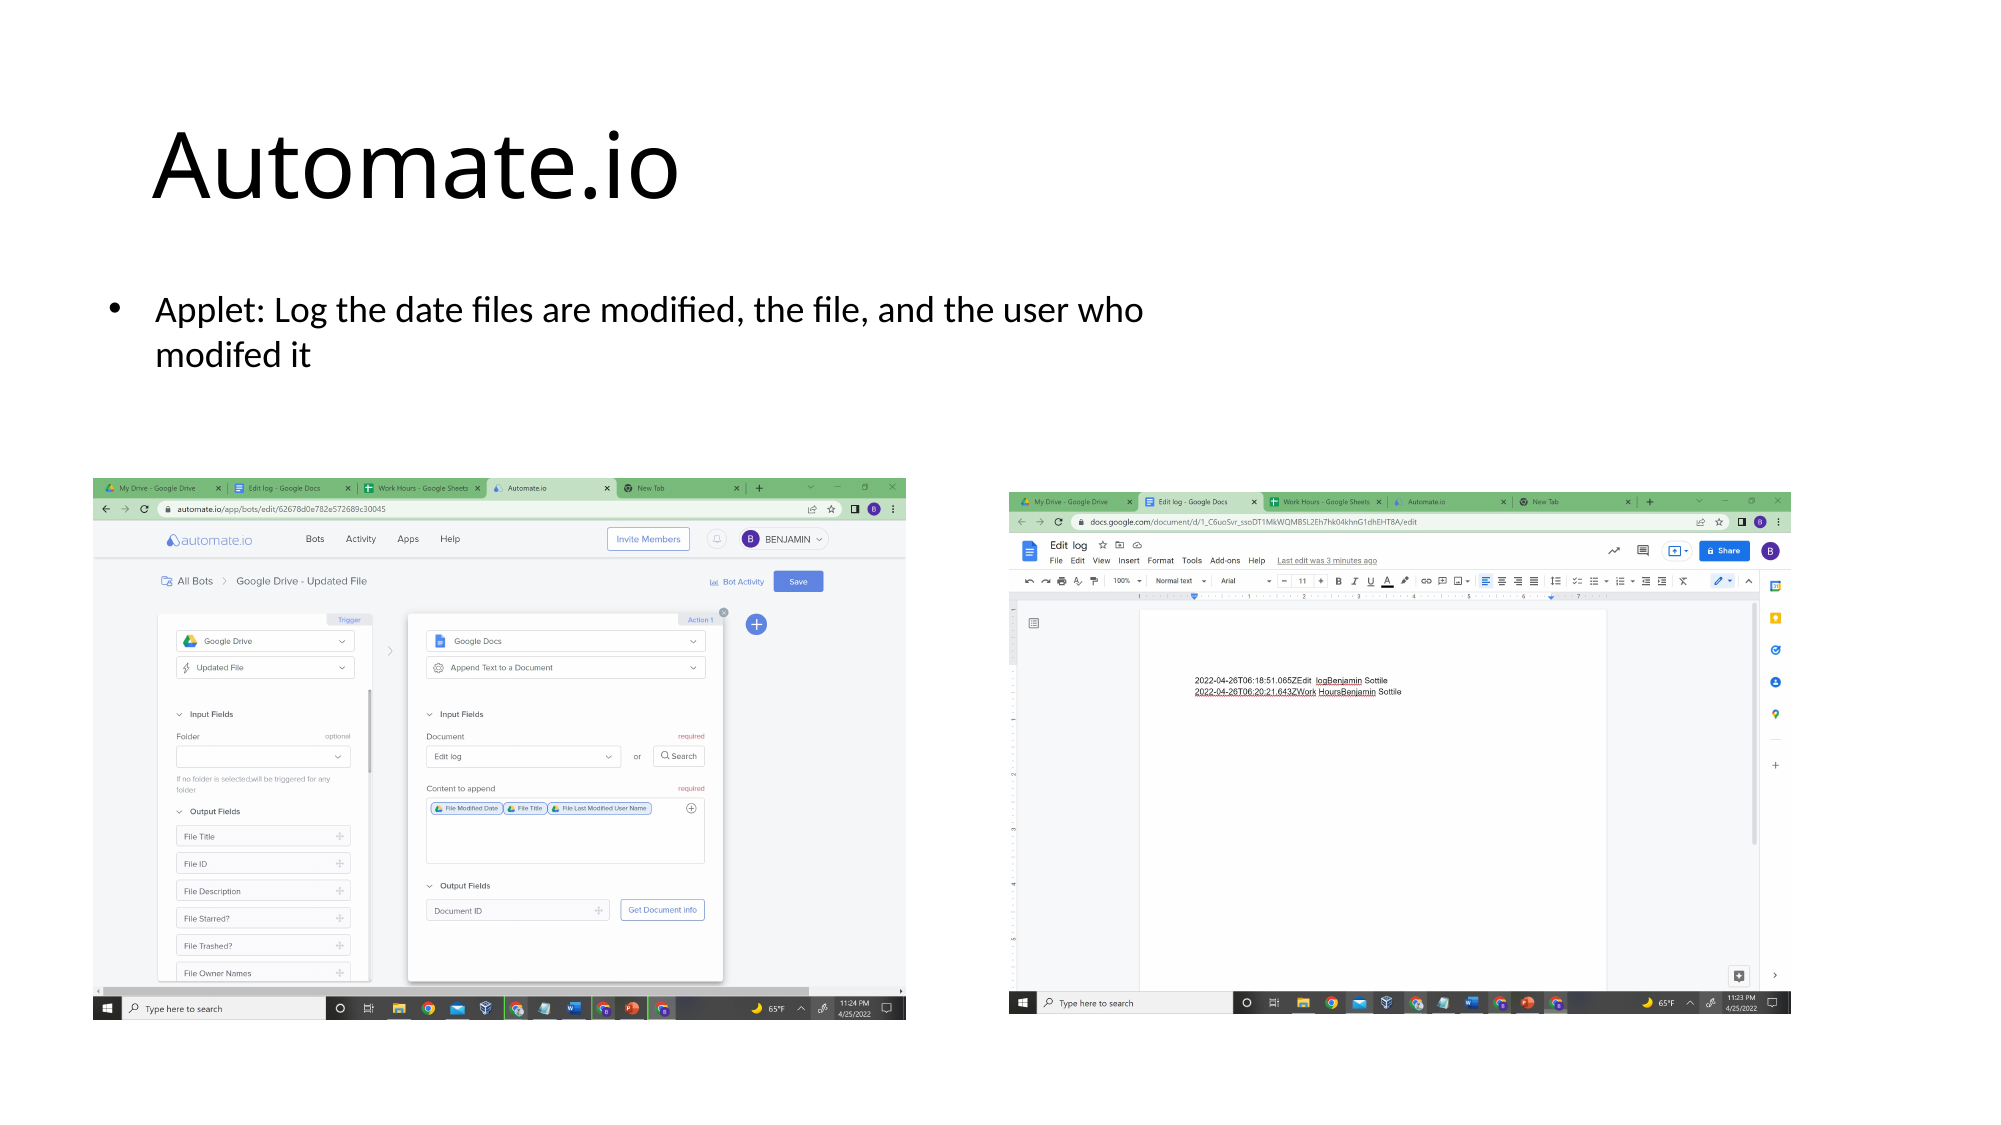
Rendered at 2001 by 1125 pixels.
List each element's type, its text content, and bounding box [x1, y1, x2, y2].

picture [1009, 492, 1791, 1015]
title Automate.io [137, 59, 1863, 278]
text_box Applet: Log the date files are modified, the file, and the user who modifed it [93, 277, 1162, 382]
picture [93, 478, 906, 1020]
